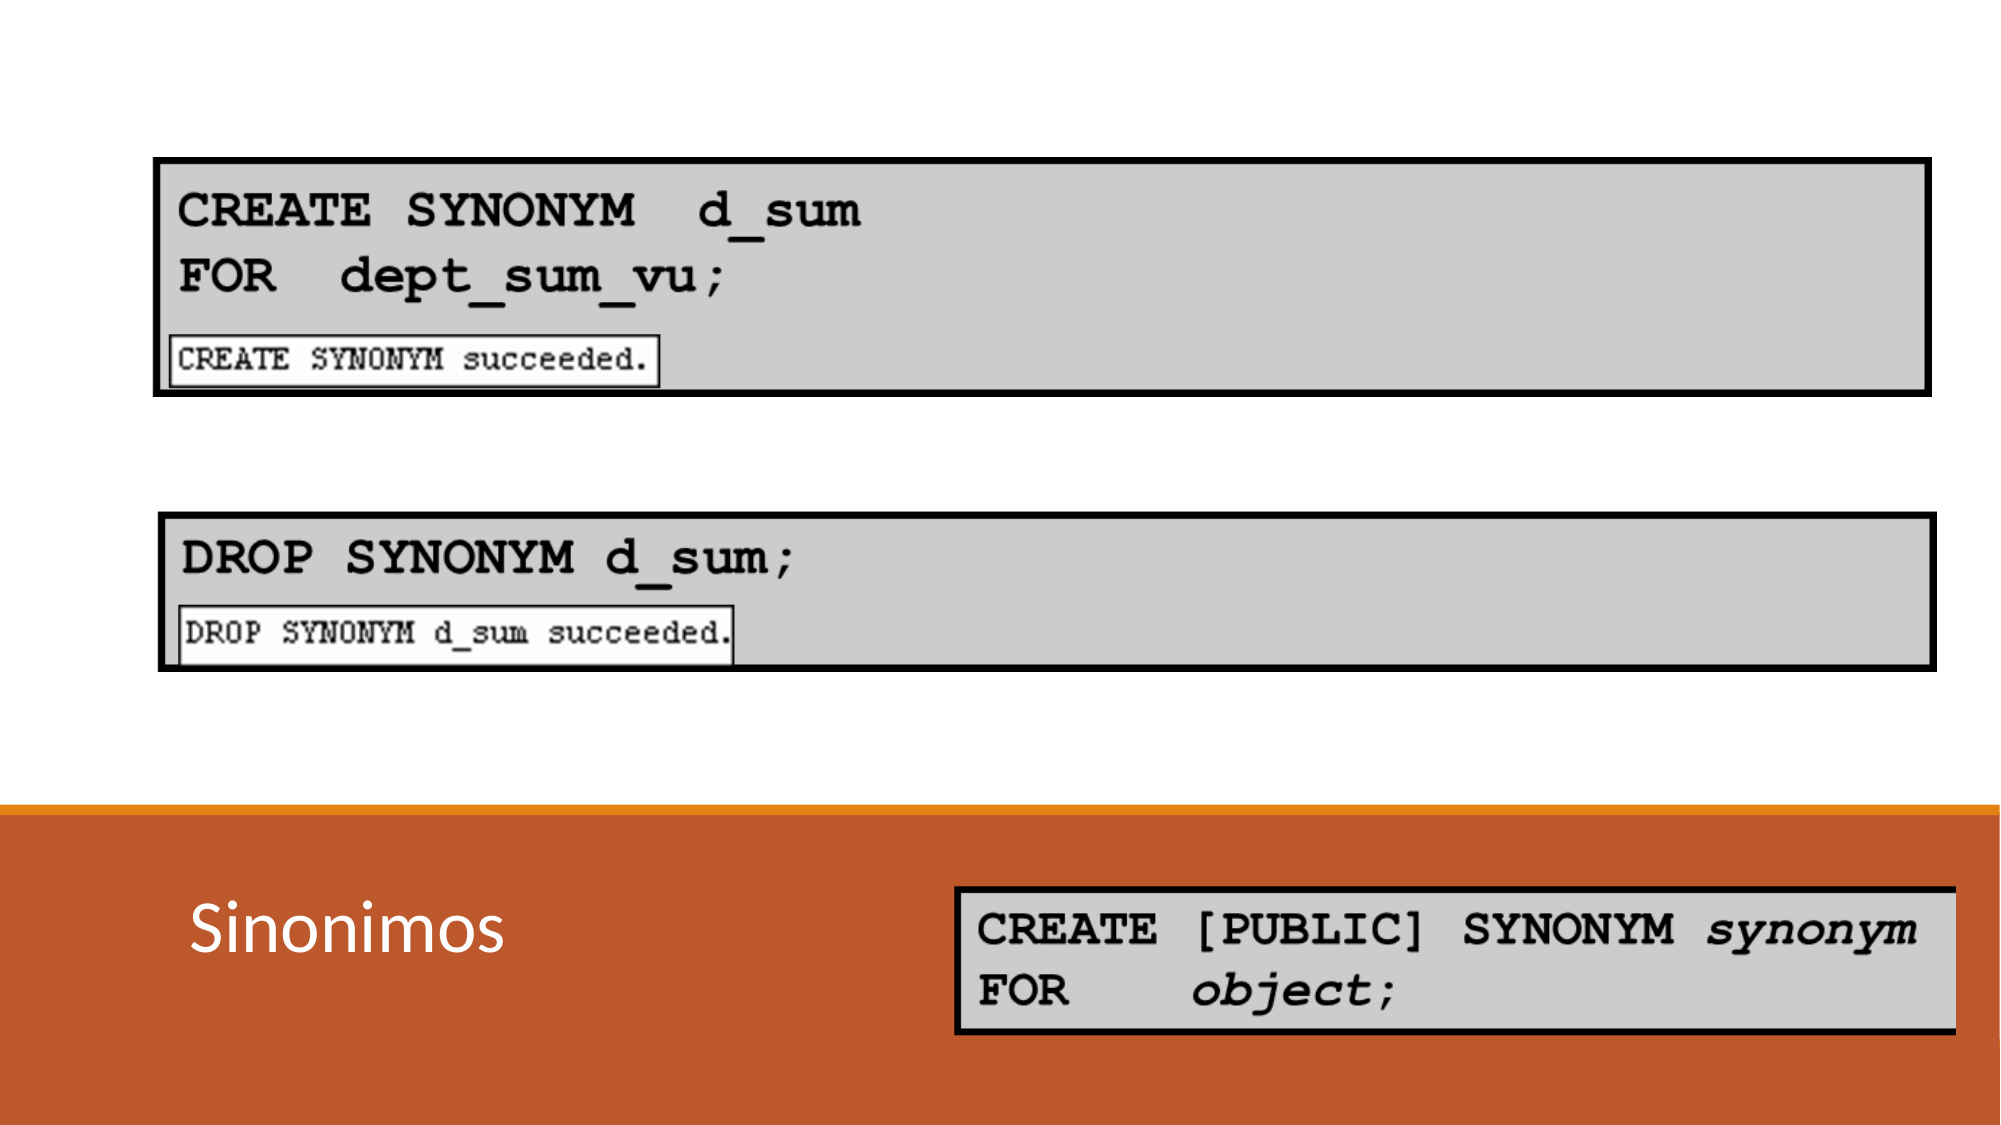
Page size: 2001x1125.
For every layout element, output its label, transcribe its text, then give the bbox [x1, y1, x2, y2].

text_box [0, 804, 2000, 816]
picture [945, 881, 1956, 1053]
text_box [0, 816, 2000, 1125]
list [143, 157, 1932, 397]
title Sinonimos [174, 840, 1825, 975]
picture [148, 506, 1937, 672]
text_box [0, 0, 2000, 804]
